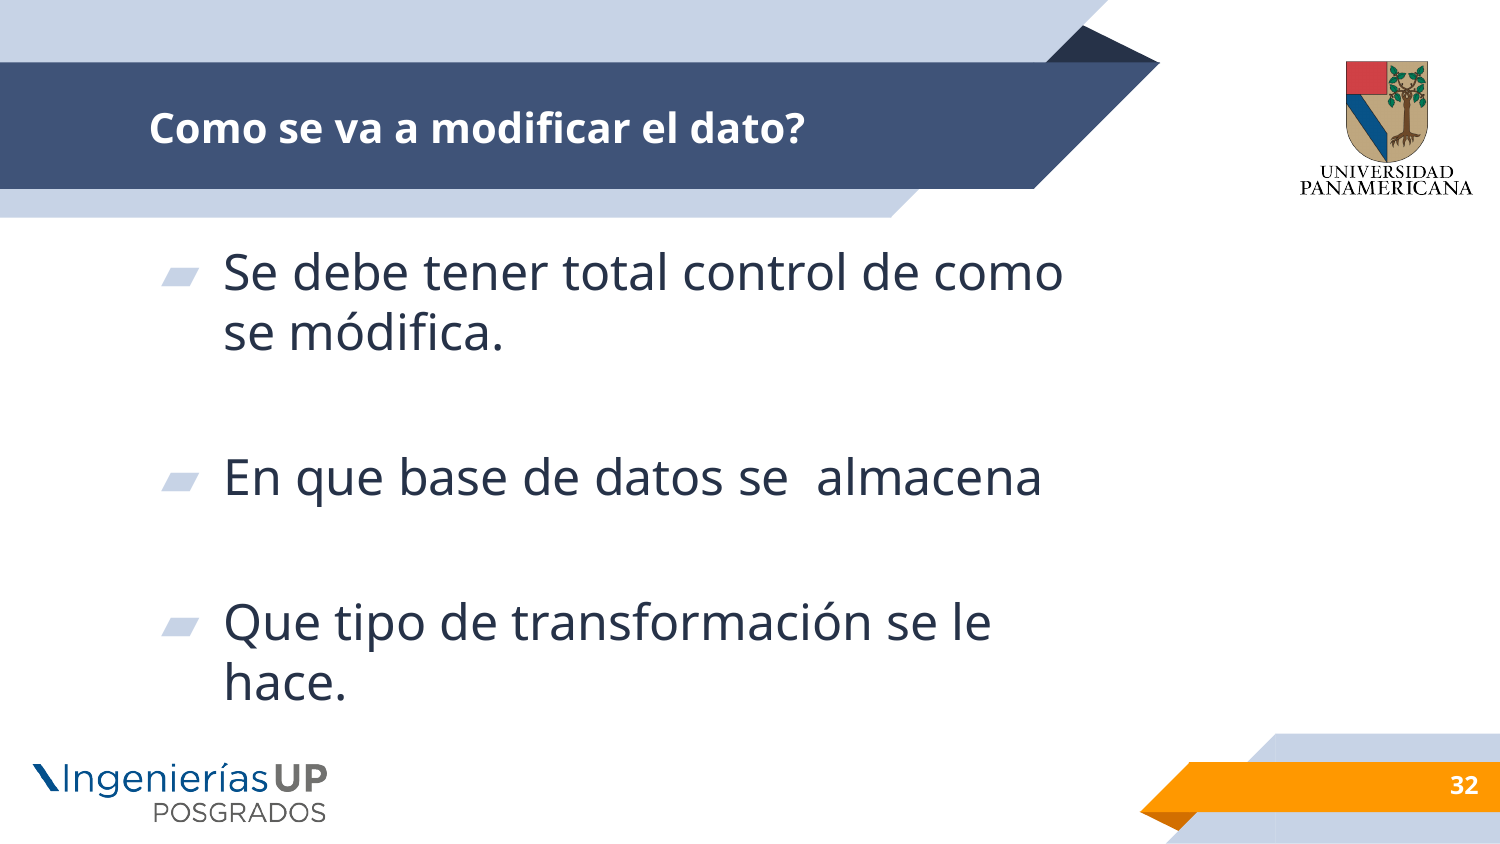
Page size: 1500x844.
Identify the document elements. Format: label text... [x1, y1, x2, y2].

list Se debe tener total control de como se módifica. En que base de datos se almacena Que tipo de transformación se le hace. [133, 217, 1140, 734]
slide_number 32 [1249, 760, 1494, 813]
title Como se va a modificar el dato? [133, 64, 1035, 190]
picture [1286, 44, 1490, 210]
picture [15, 737, 344, 844]
